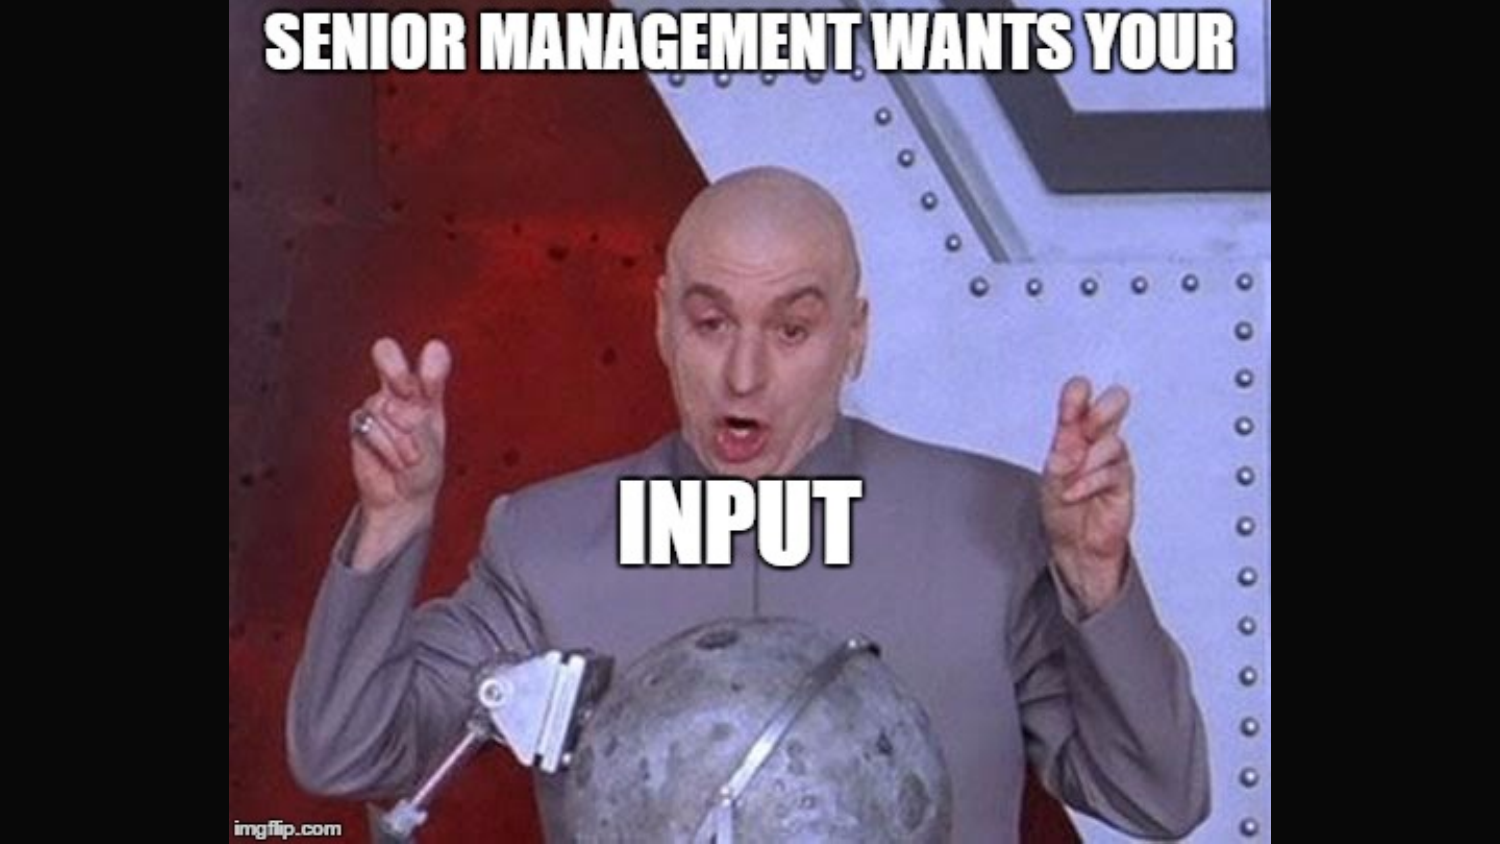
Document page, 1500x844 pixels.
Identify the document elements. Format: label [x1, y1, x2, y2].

picture [228, 0, 1272, 844]
